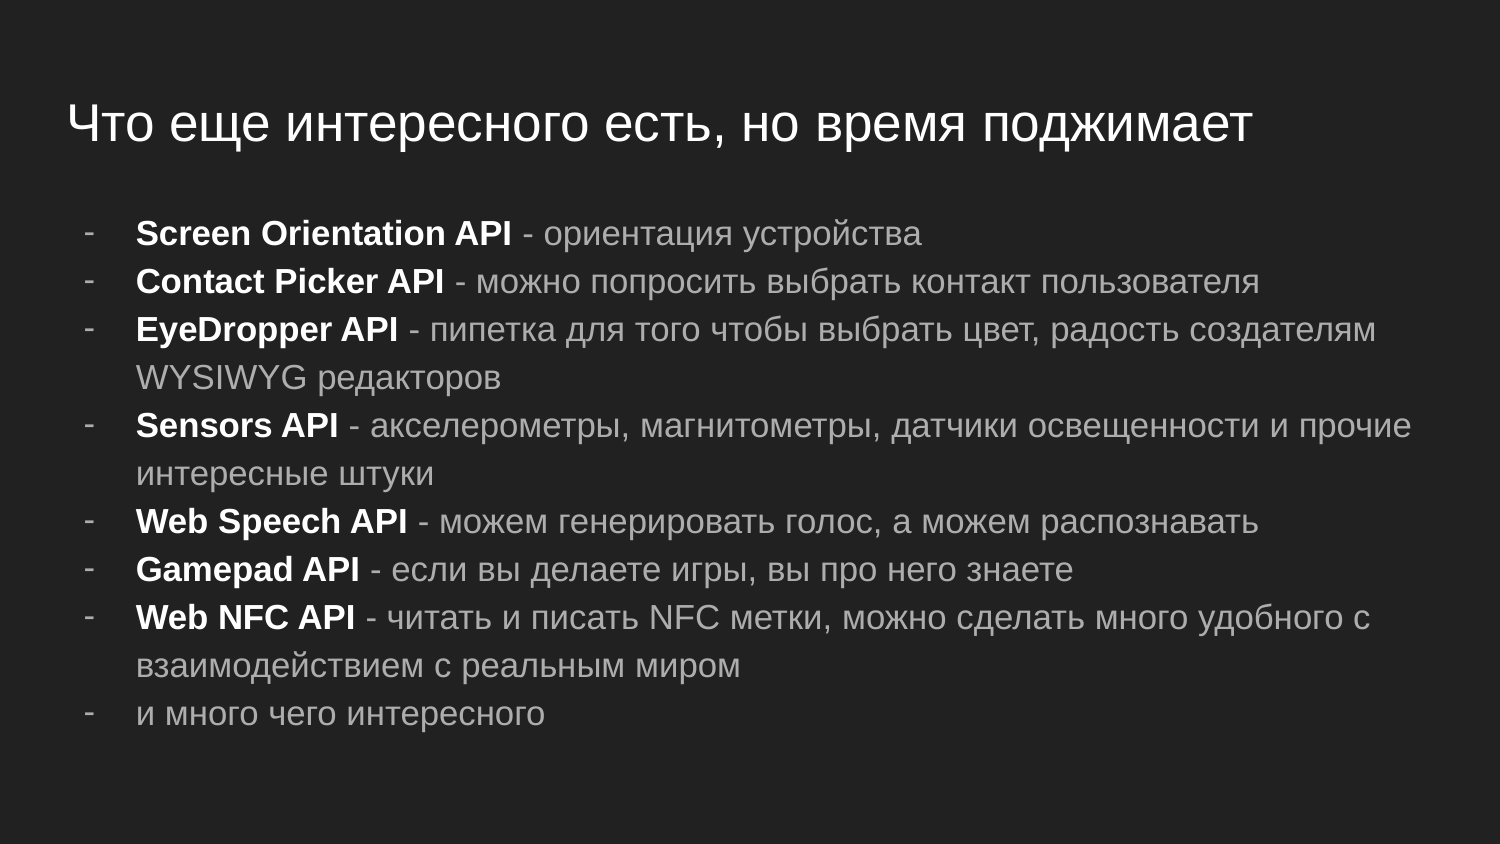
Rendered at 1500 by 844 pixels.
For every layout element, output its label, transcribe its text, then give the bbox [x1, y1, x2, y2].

list Screen Orientation API - ориентация устройства Contact Picker API - можно попросить выбрать контакт пользователя EyeDropper API - пипетка для того чтобы выбрать цвет, радость создателям WYSIWYG редакторов Sensors API - акселерометры, магнитометры, датчики освещенности и прочие интересные штуки Web Speech API - можем генерировать голос, а можем распознавать Gamepad API - если вы делаете игры, вы про него знаете Web NFC API - читать и писать NFC метки, можно сделать много удобного с взаимодействием с реальным миром и много чего интересного [51, 189, 1449, 750]
title Что еще интересного есть, но время поджимает [51, 72, 1449, 167]
